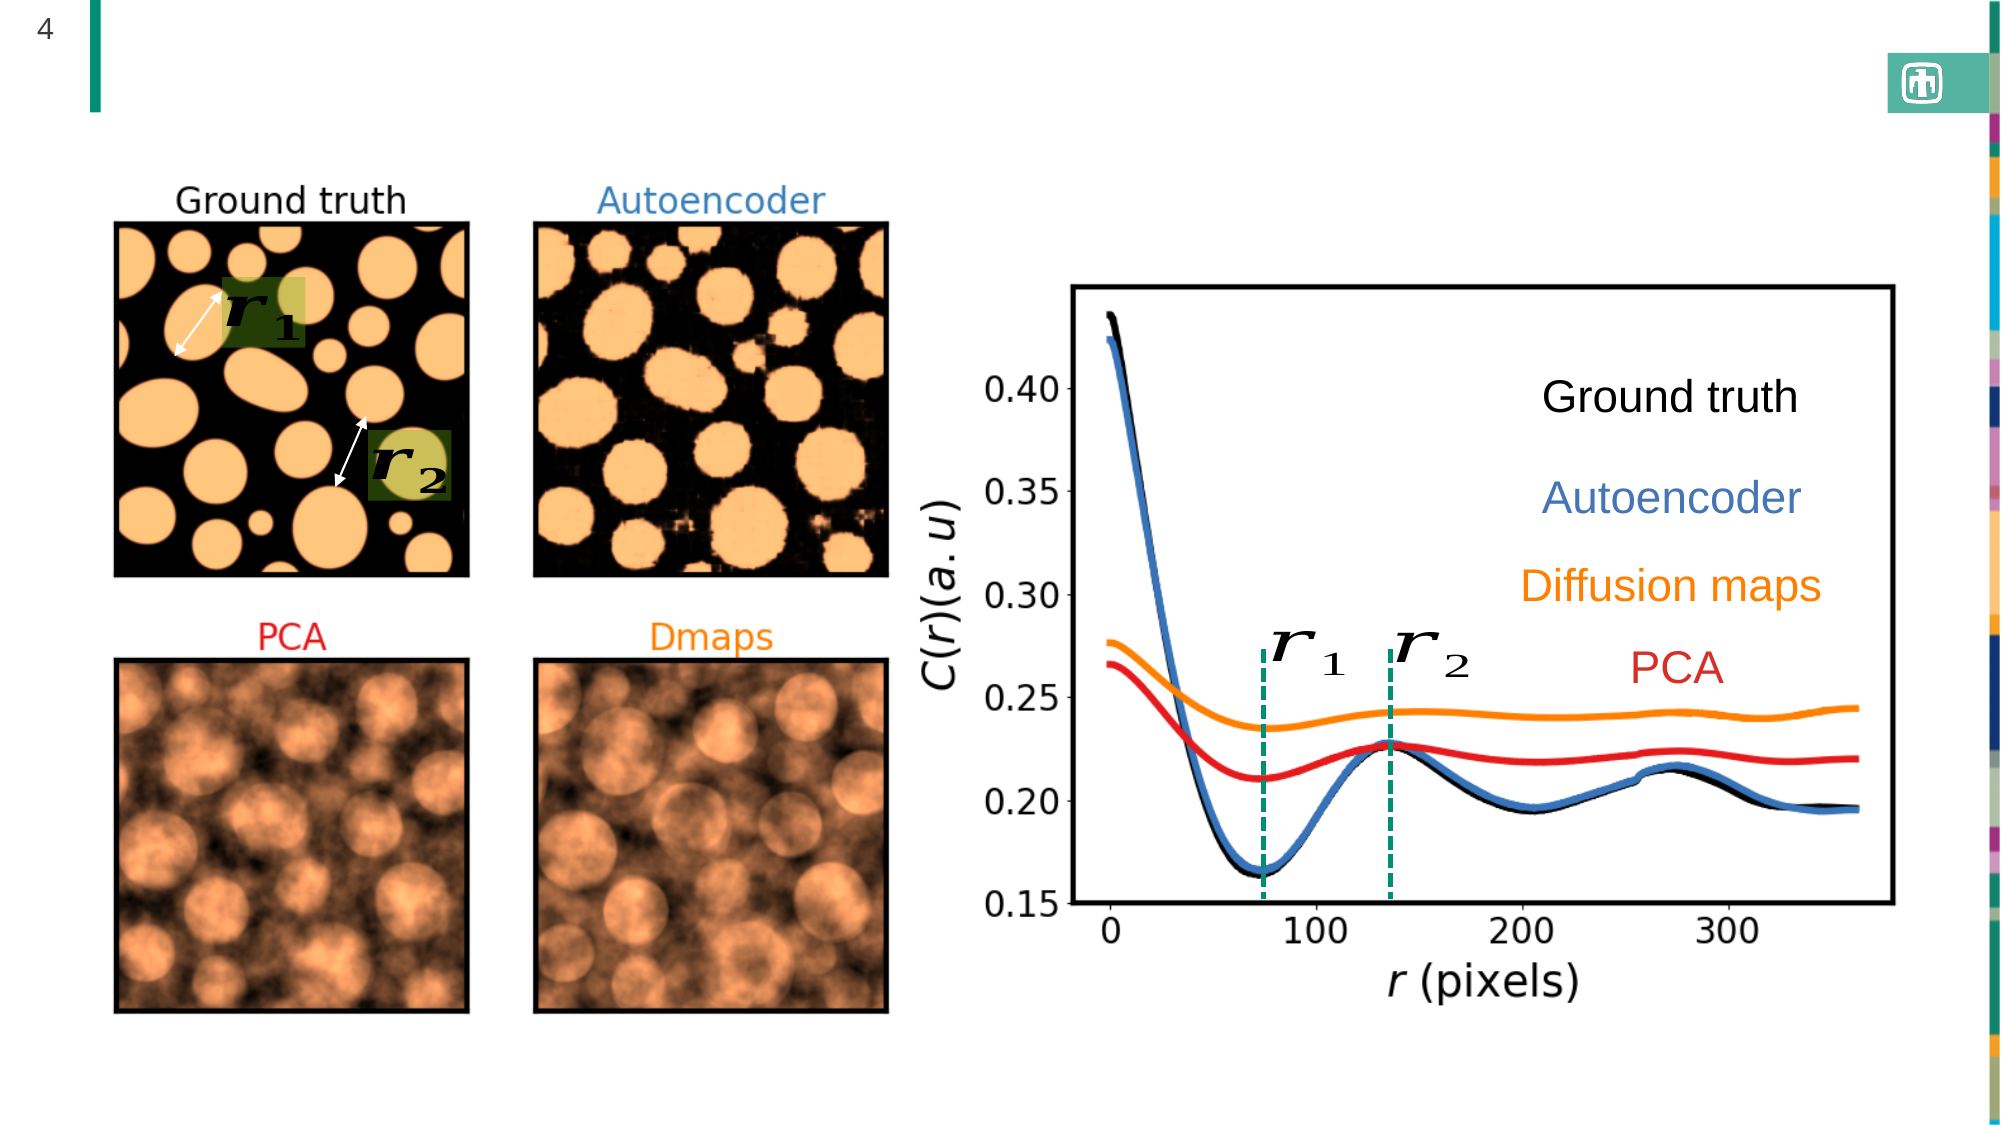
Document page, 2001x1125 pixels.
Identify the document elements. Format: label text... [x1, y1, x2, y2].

picture [1901, 62, 1944, 104]
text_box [110, 180, 1913, 1028]
slide_number 4 [0, 0, 69, 60]
picture [1990, 1, 1999, 215]
picture [1990, 330, 1999, 1120]
